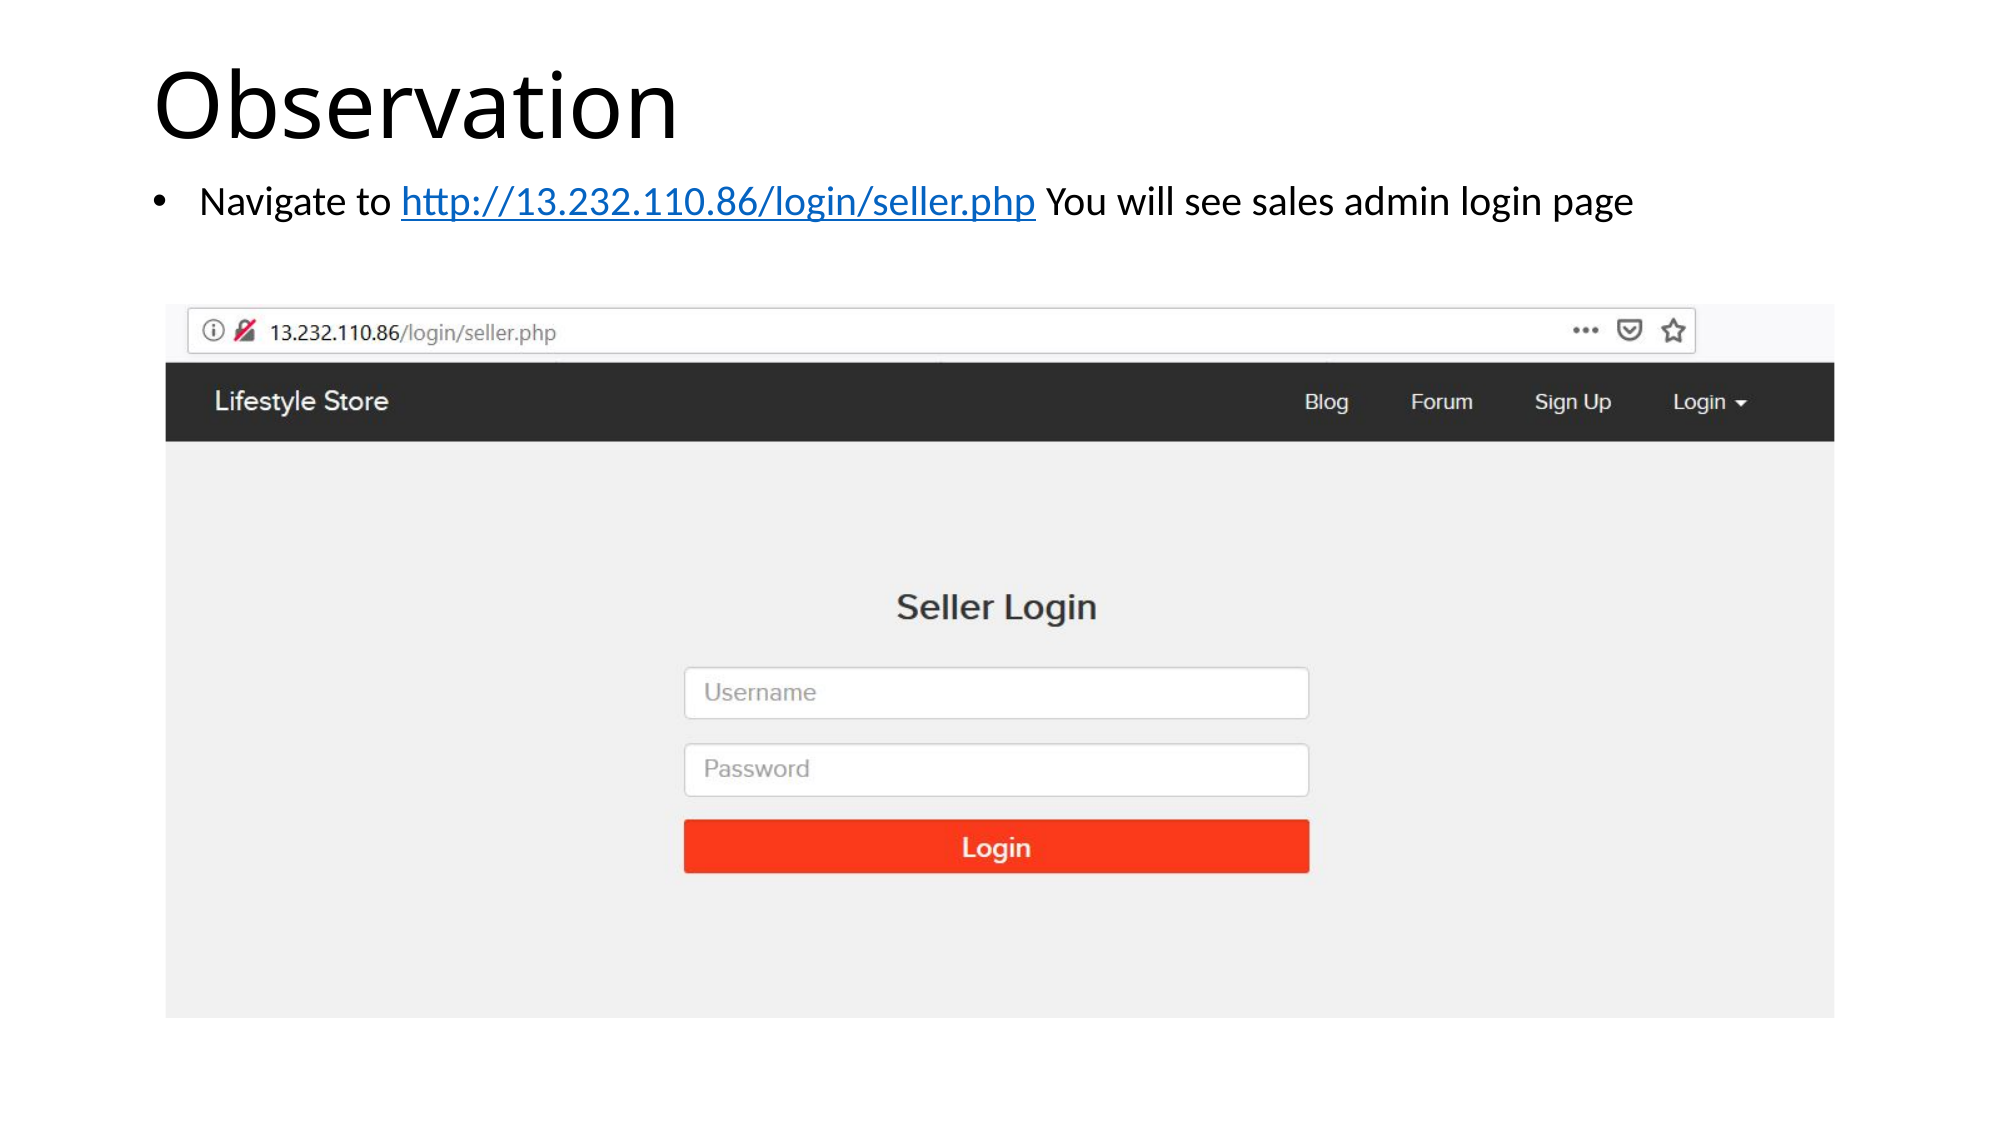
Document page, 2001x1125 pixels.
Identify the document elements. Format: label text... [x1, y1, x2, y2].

list Navigate to http://13.232.110.86/login/seller.php You will see sales admin login page [137, 172, 1863, 887]
title Observation [137, 0, 1863, 172]
picture [165, 304, 1835, 1018]
